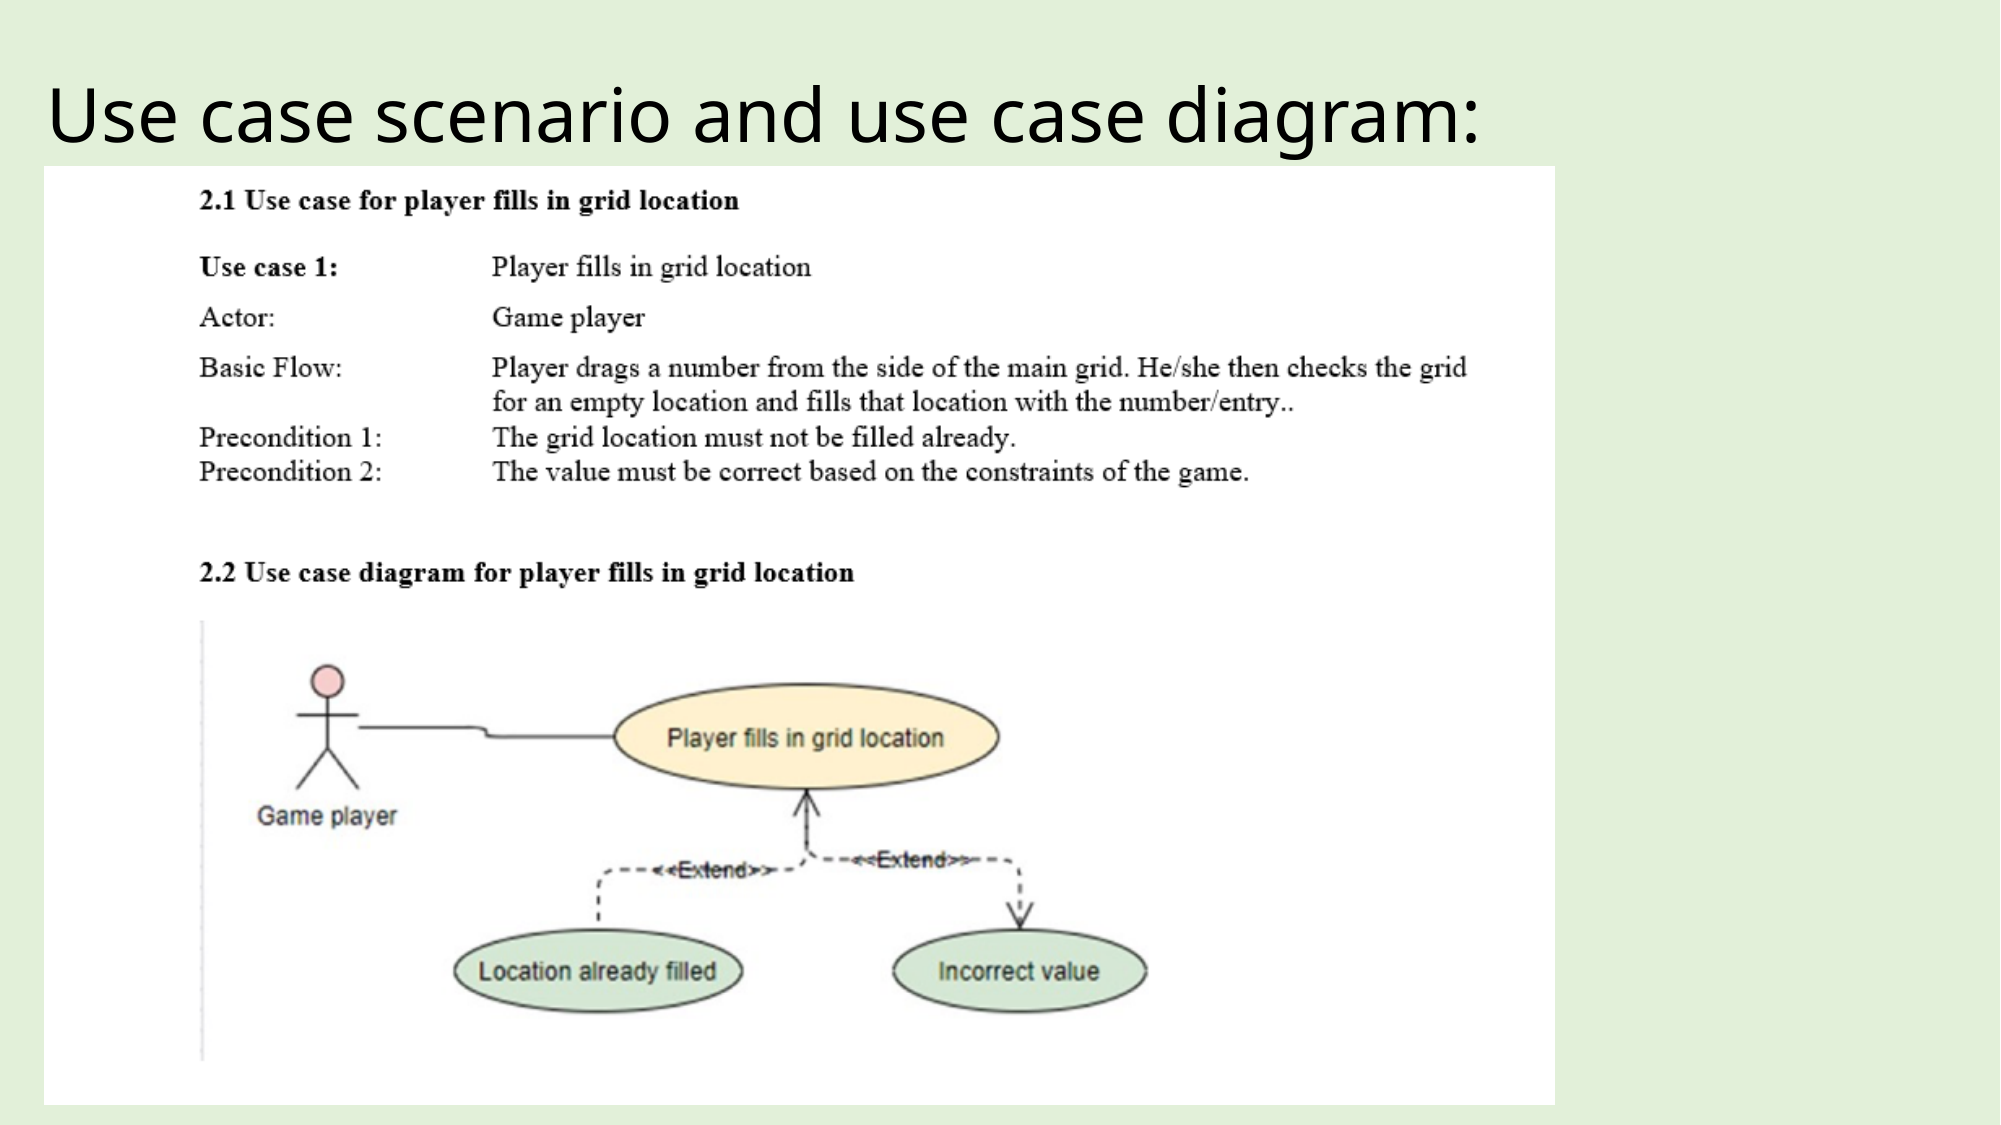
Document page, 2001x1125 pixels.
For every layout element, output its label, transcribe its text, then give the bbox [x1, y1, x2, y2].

title Use case scenario and use case diagram: [31, 4, 1960, 233]
picture [43, 166, 1555, 1105]
